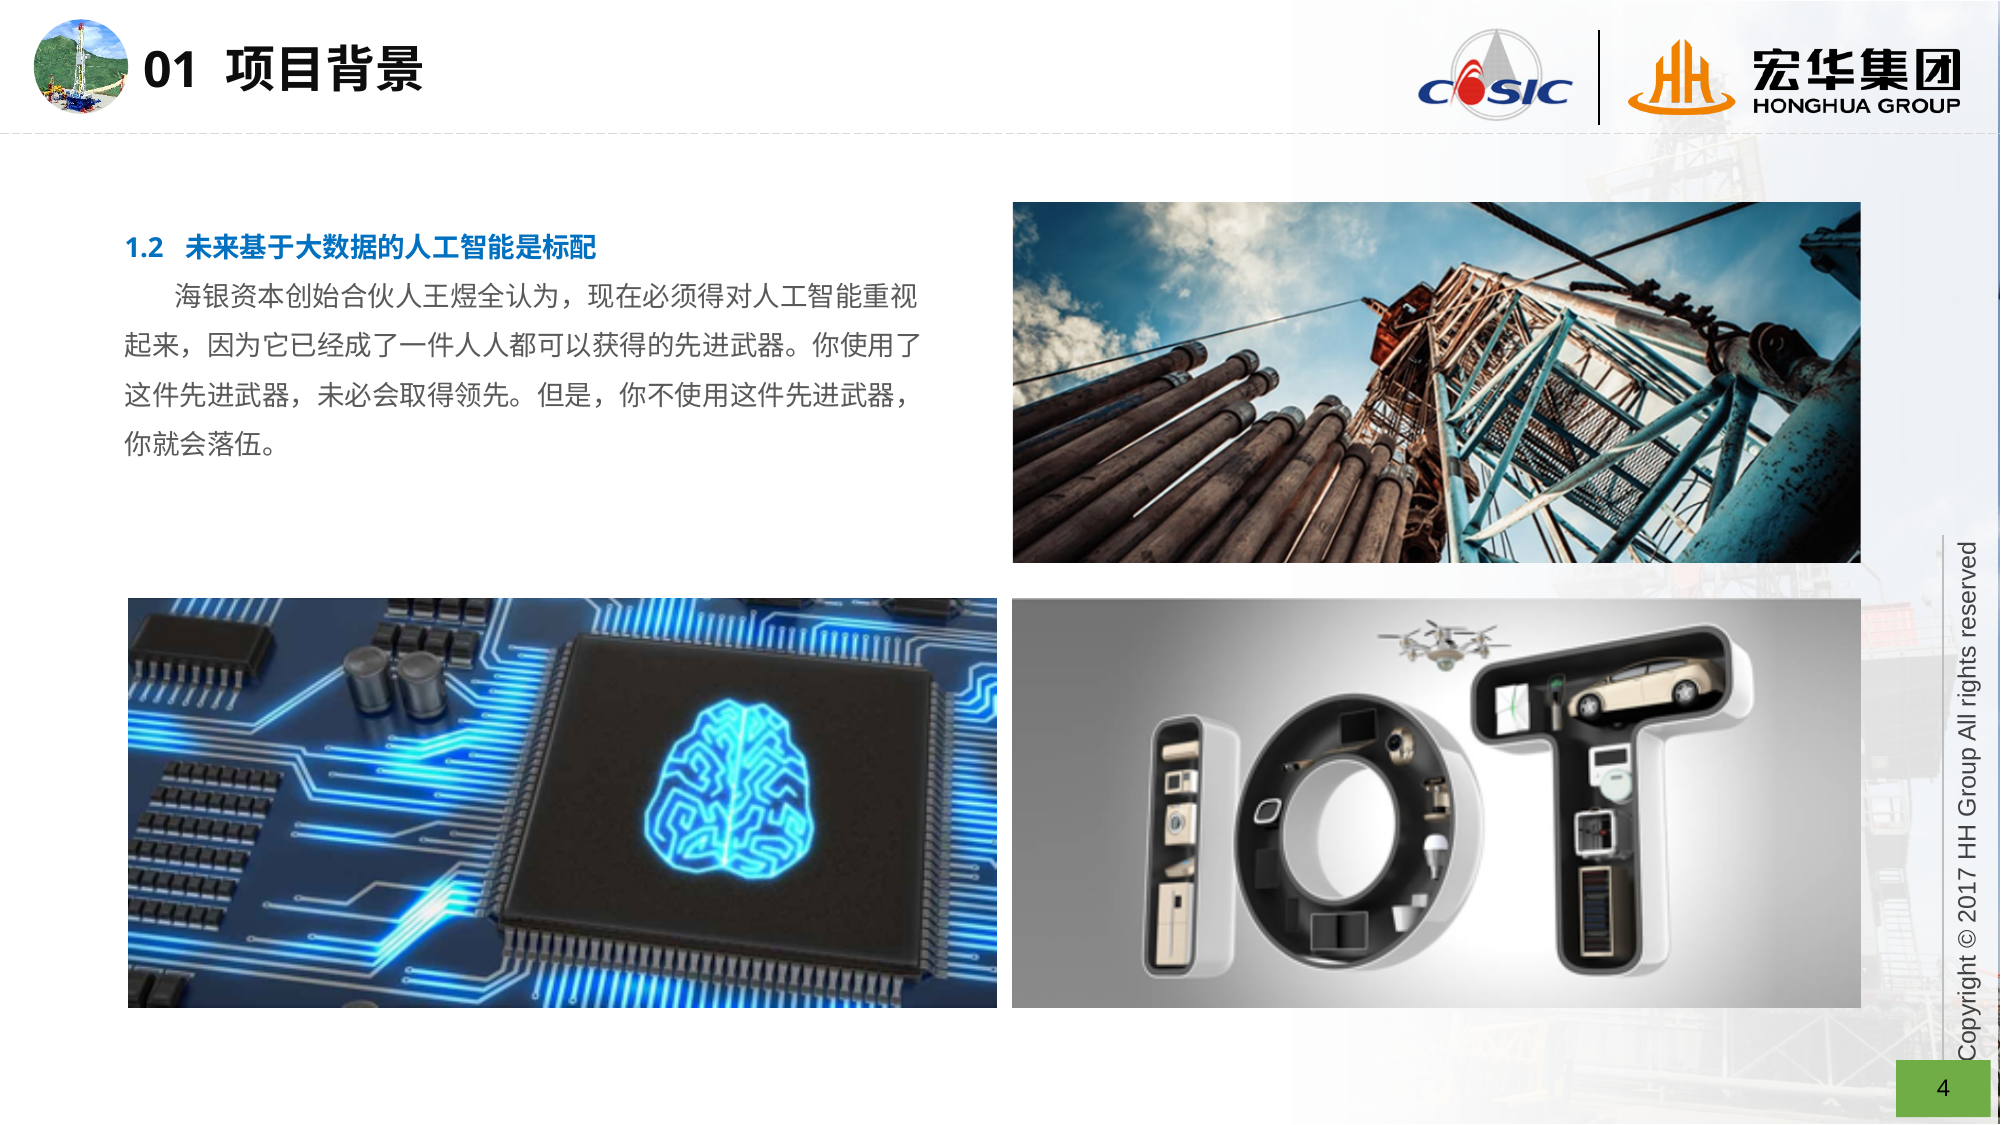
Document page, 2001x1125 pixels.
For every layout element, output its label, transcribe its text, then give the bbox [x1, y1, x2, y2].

text_box 1.2 未来基于大数据的人工智能是标配 海银资本创始合伙人王煜全认为，现在必须得对人工智能重视起来，因为它已经成了一件人人都可以获得的先进武器。你使用了这件先进武器，未必会取得领先。但是，你不使用这件先进武器，你就会落伍。 [109, 206, 958, 468]
picture [1012, 134, 2000, 1125]
picture [1249, 0, 2000, 133]
text_box 01 项目背景 [129, 29, 1059, 105]
picture [33, 19, 129, 114]
picture [128, 598, 997, 1008]
